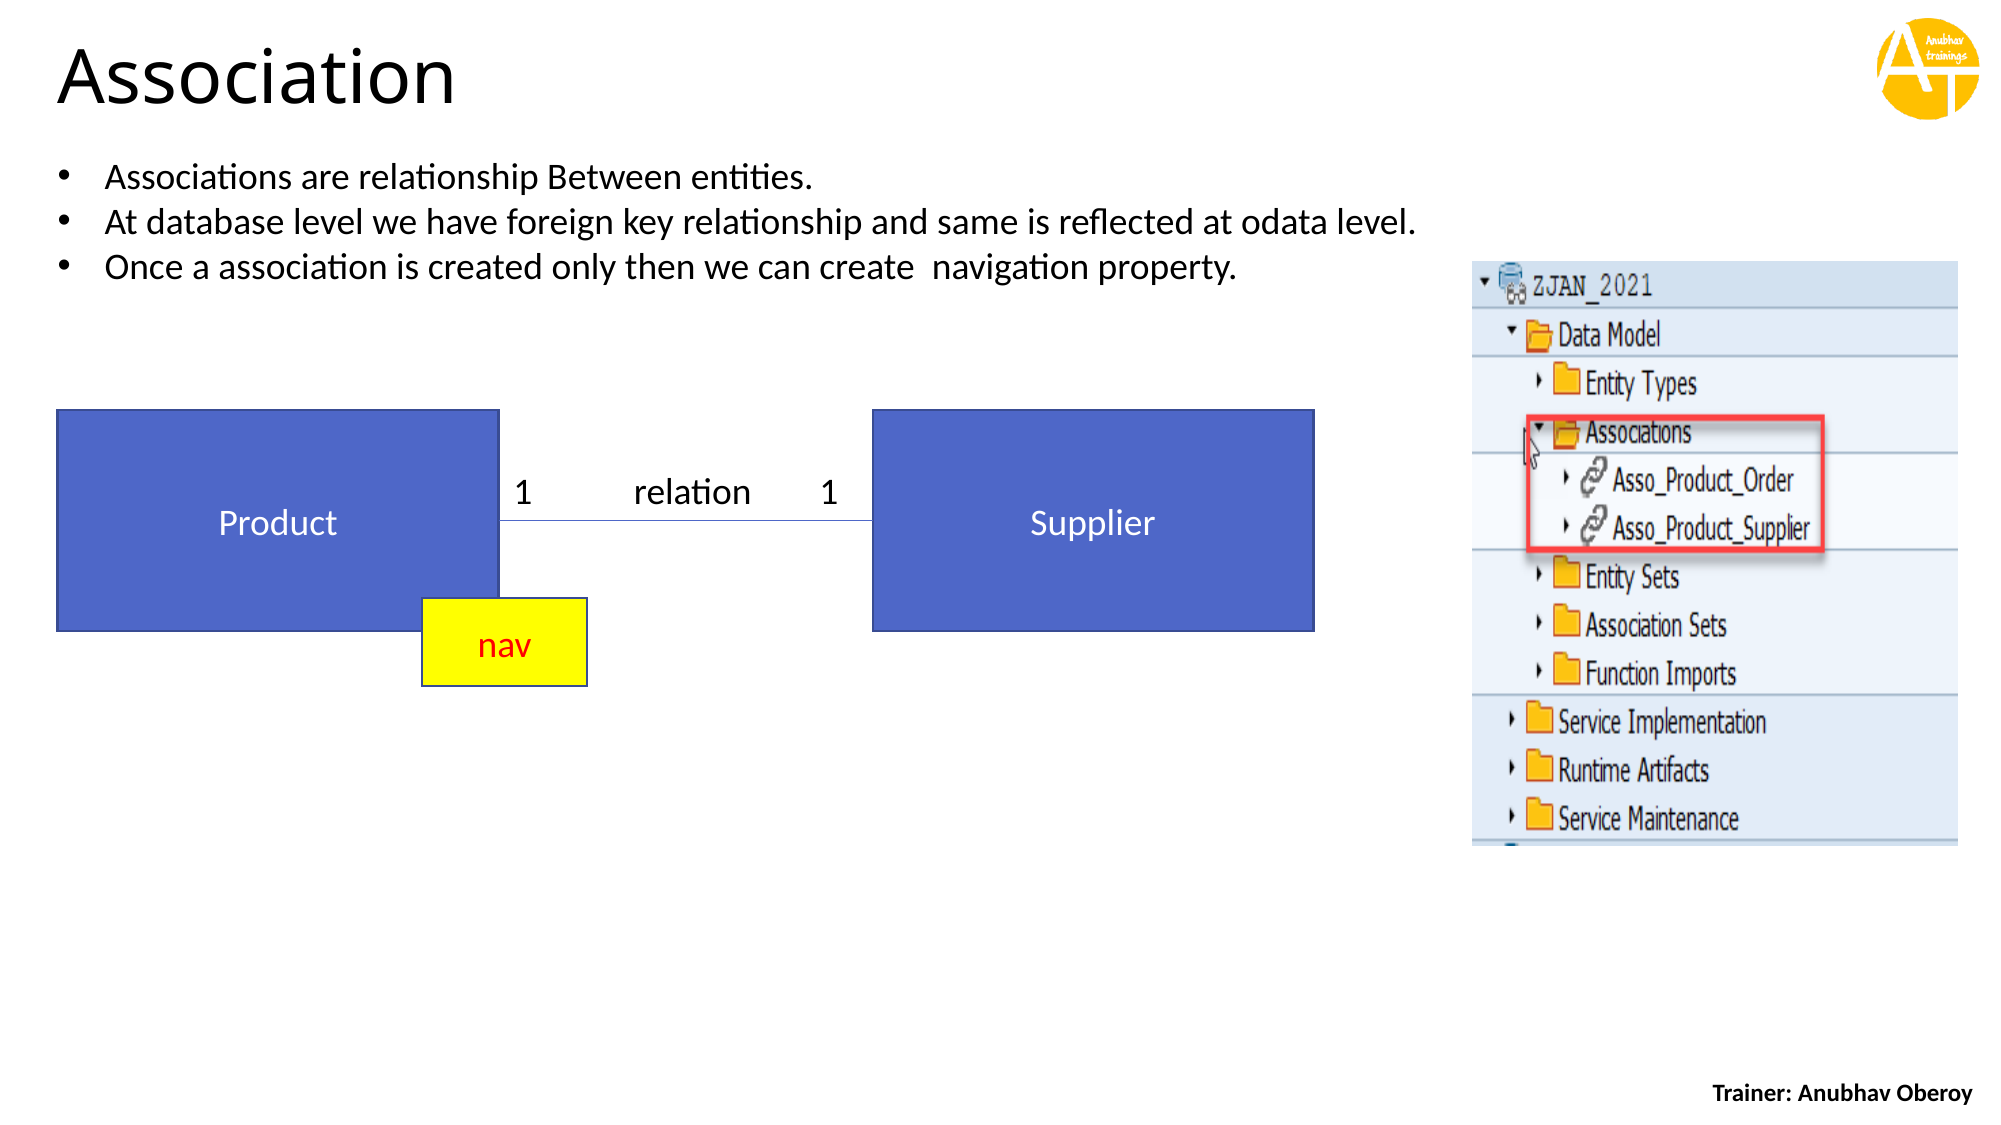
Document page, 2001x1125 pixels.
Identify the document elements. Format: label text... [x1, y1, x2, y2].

text_box Supplier [872, 409, 1315, 632]
footer Trainer: Anubhav Oberoy [1660, 1074, 2000, 1108]
text_box 1 relation 1 [498, 460, 914, 520]
picture [1866, 11, 1985, 128]
text_box Product [56, 409, 500, 632]
text_box nav [421, 597, 588, 687]
text_box Associations are relationship Between entities. At database level we have foreign key relationship and same is reflected at odata level. Once a association is created only then we can create navigation property. [42, 148, 1502, 295]
text_box Association [42, 30, 1896, 148]
picture [1472, 261, 1958, 846]
